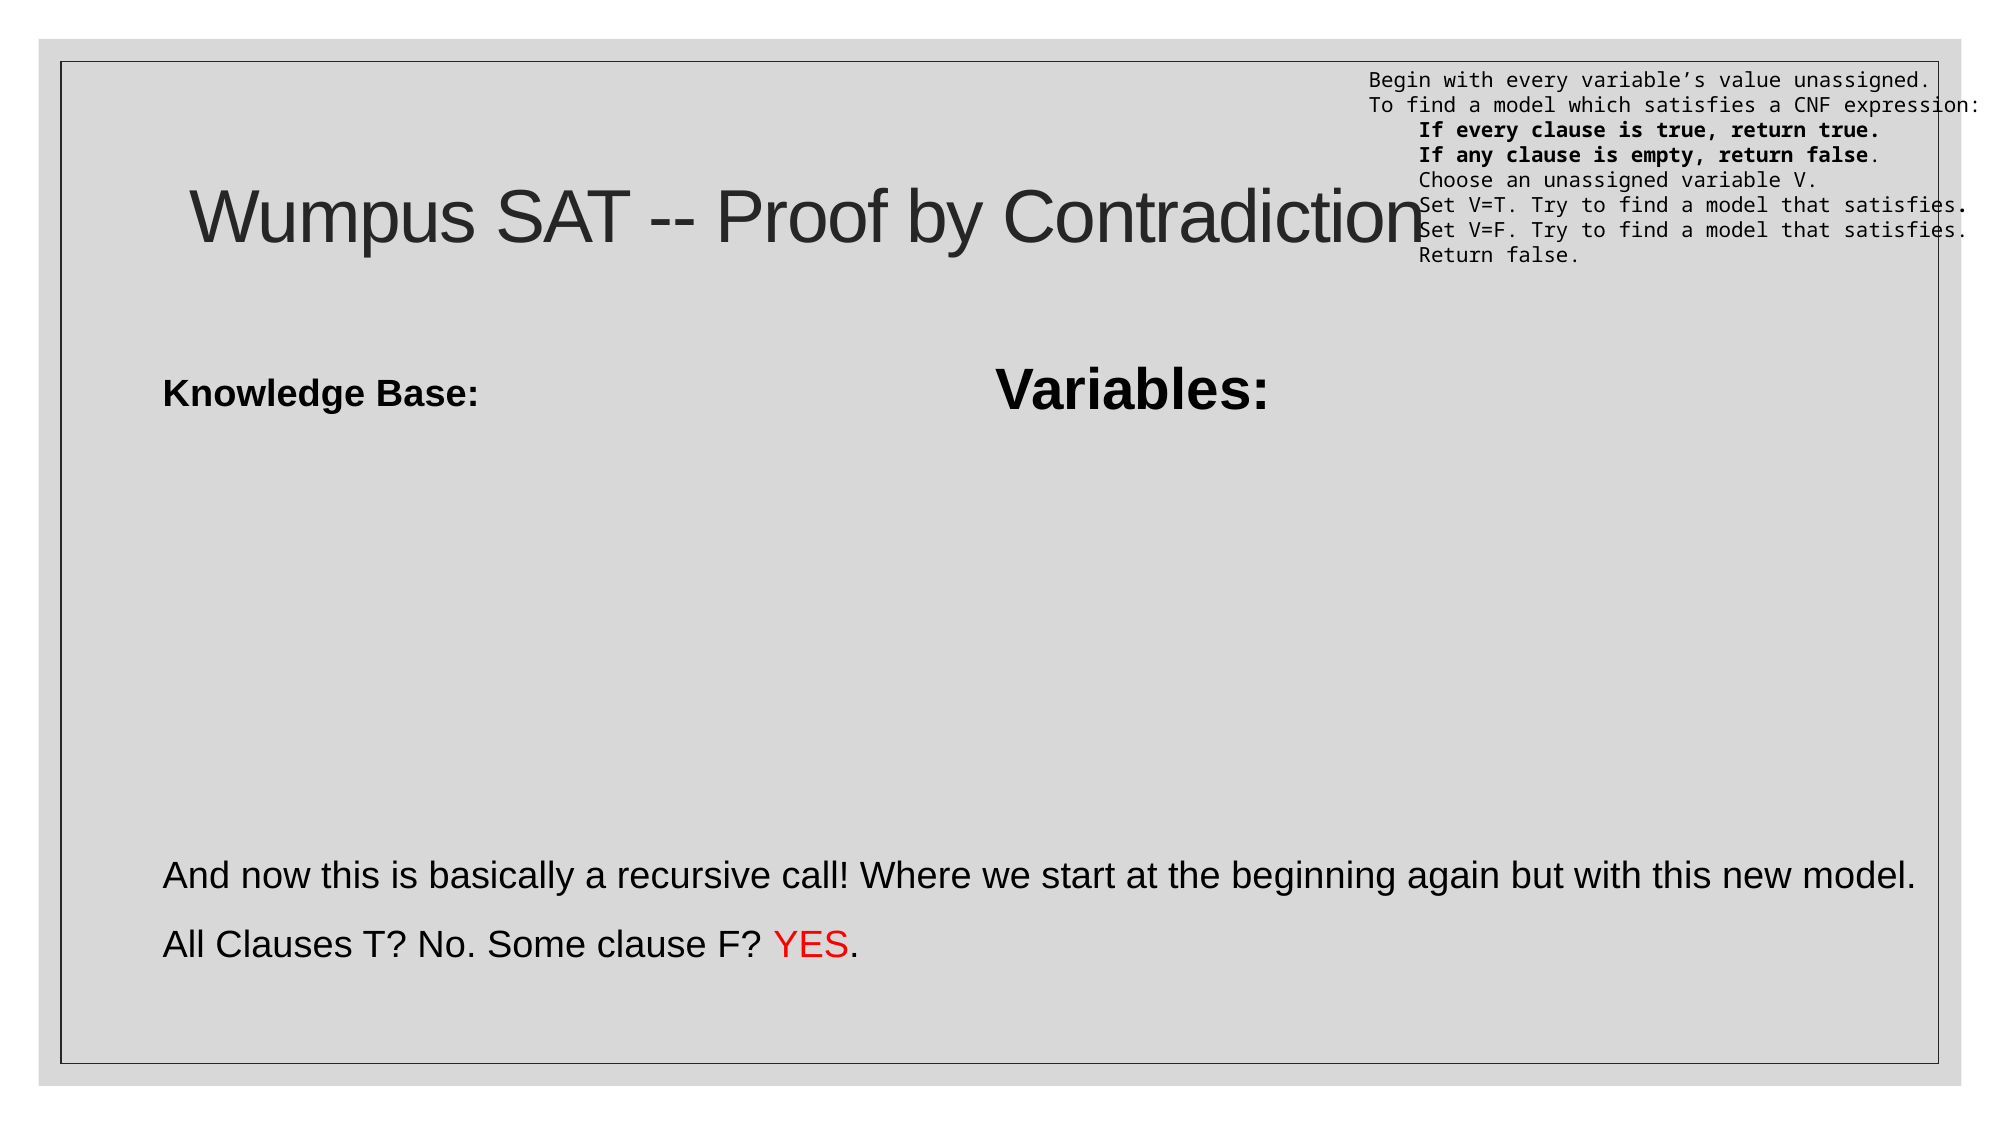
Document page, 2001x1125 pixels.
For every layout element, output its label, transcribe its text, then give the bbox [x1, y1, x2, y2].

title Wumpus SAT -- Proof by Contradiction [174, 105, 1825, 331]
text_box Begin with every variable’s value unassigned. To find a model which satisfies a CNF expression: If every clause is true, return true. If any clause is empty, return false. Choose an unassigned variable V. Set V=T. Try to find a model that satisfies. Set V=F. Try to find a model that satisfies. Return false. [1353, 59, 1996, 299]
